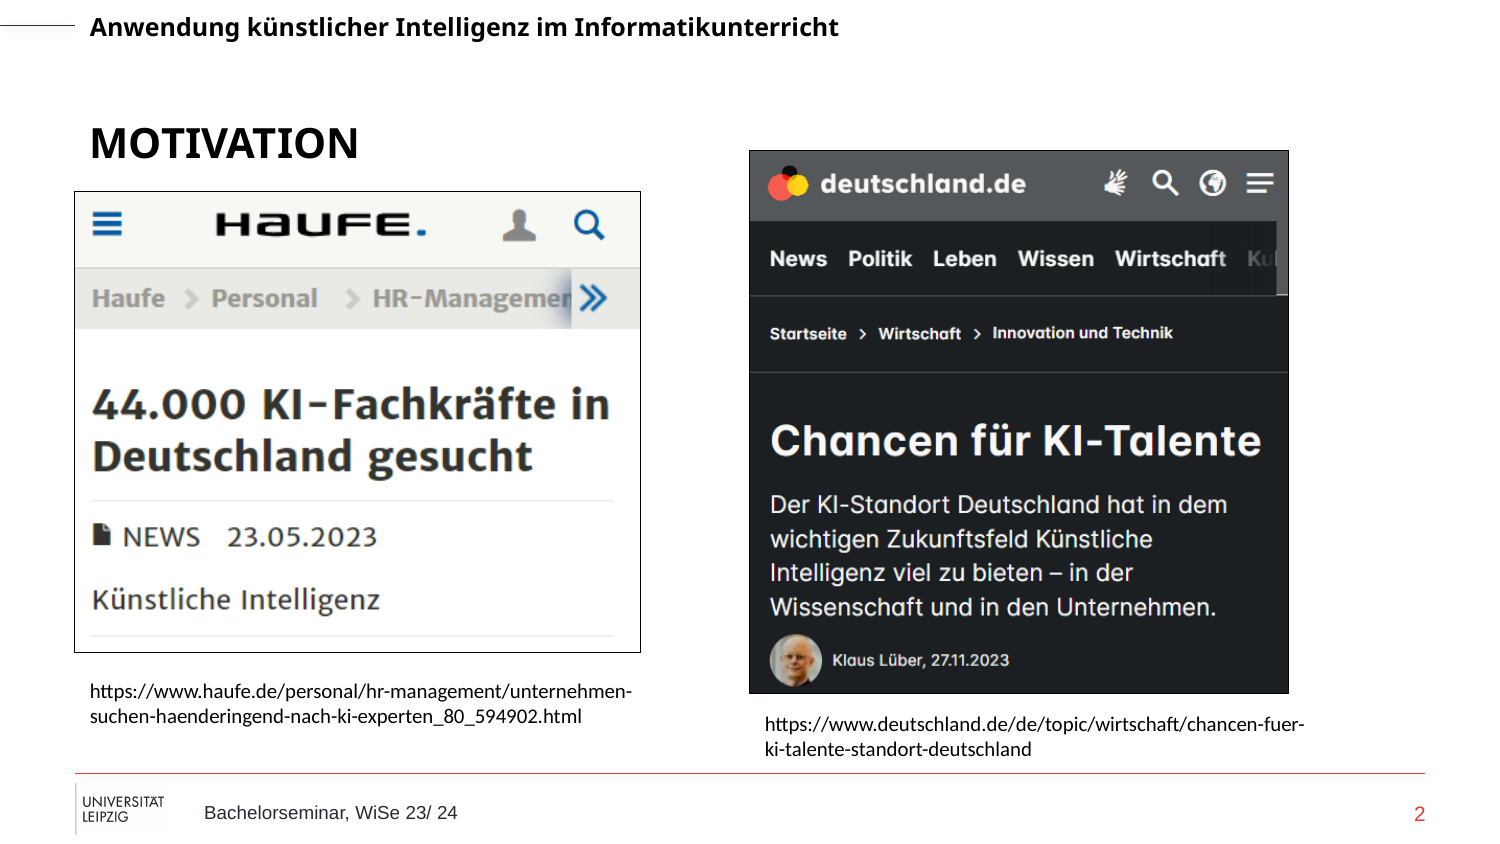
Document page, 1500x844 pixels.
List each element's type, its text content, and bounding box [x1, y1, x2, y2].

title Motivation [75, 50, 1426, 175]
picture [749, 150, 1288, 694]
slide_number 2 [1303, 800, 1426, 834]
picture [74, 191, 640, 653]
picture [75, 782, 165, 836]
text_box https://www.haufe.de/personal/hr-management/unternehmen-suchen-haenderingend-nach-ki-experten_80_594902.html [74, 670, 663, 735]
text_box https://www.deutschland.de/de/topic/wirtschaft/chancen-fuer-ki-talente-standort-deutschland [750, 702, 1326, 768]
